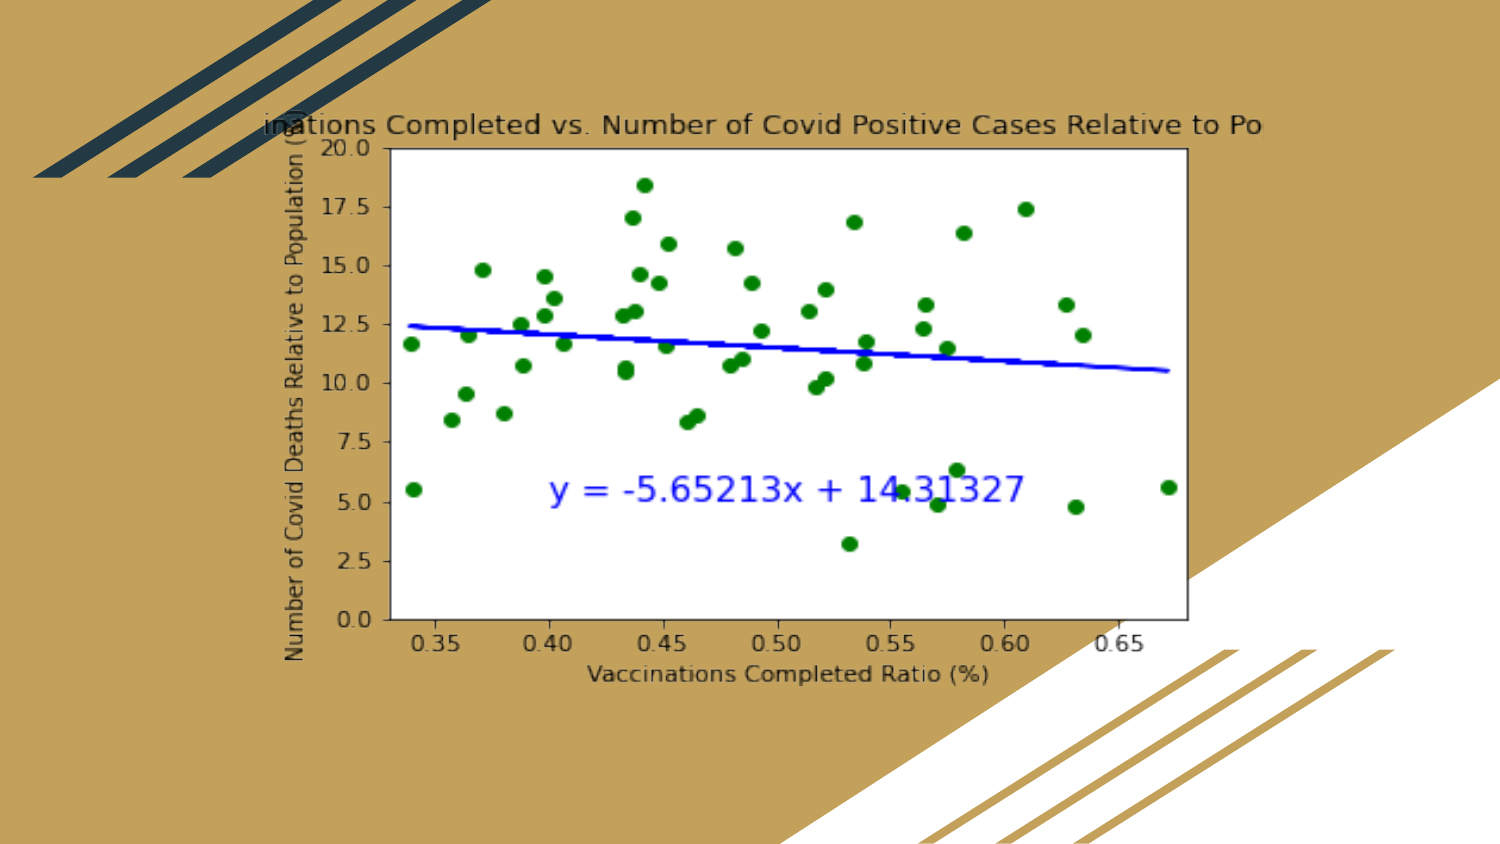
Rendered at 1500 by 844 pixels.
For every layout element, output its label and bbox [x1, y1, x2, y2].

picture [235, 108, 1265, 735]
